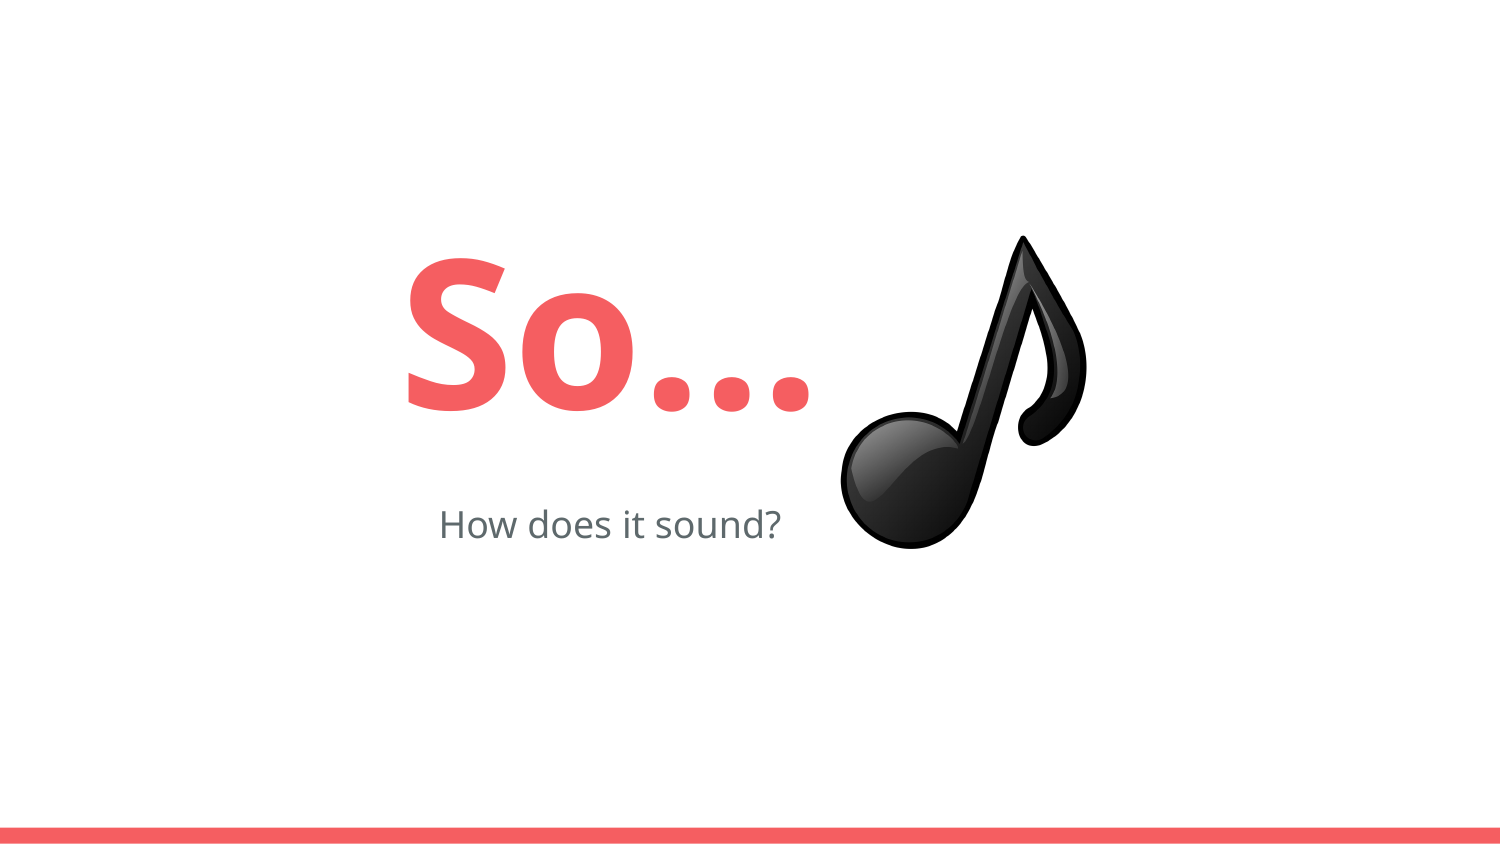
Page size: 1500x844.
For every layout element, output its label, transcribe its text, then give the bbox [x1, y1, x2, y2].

picture [799, 222, 1130, 553]
title So... [0, 202, 1310, 467]
list How does it sound? [0, 478, 1310, 655]
